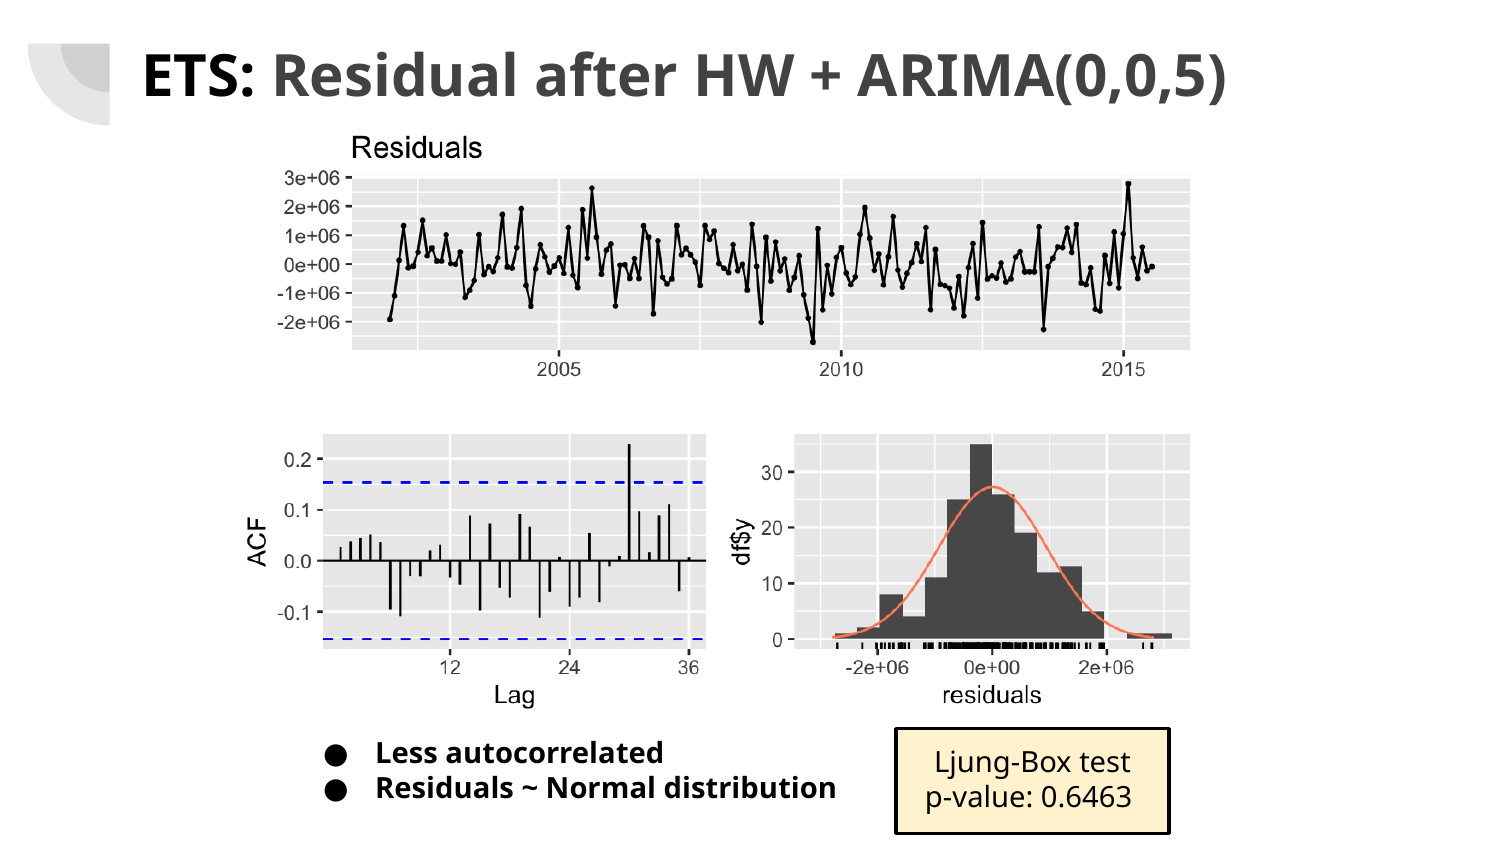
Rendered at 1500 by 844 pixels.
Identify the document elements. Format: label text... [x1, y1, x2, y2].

text_box Ljung-Box test p-value: 0.6463 [896, 728, 1169, 834]
picture [235, 123, 1202, 721]
title ETS: Residual after HW + ARIMA(0,0,5) [126, 23, 1280, 188]
text_box Less autocorrelated Residuals ~ Normal distribution [285, 728, 854, 806]
